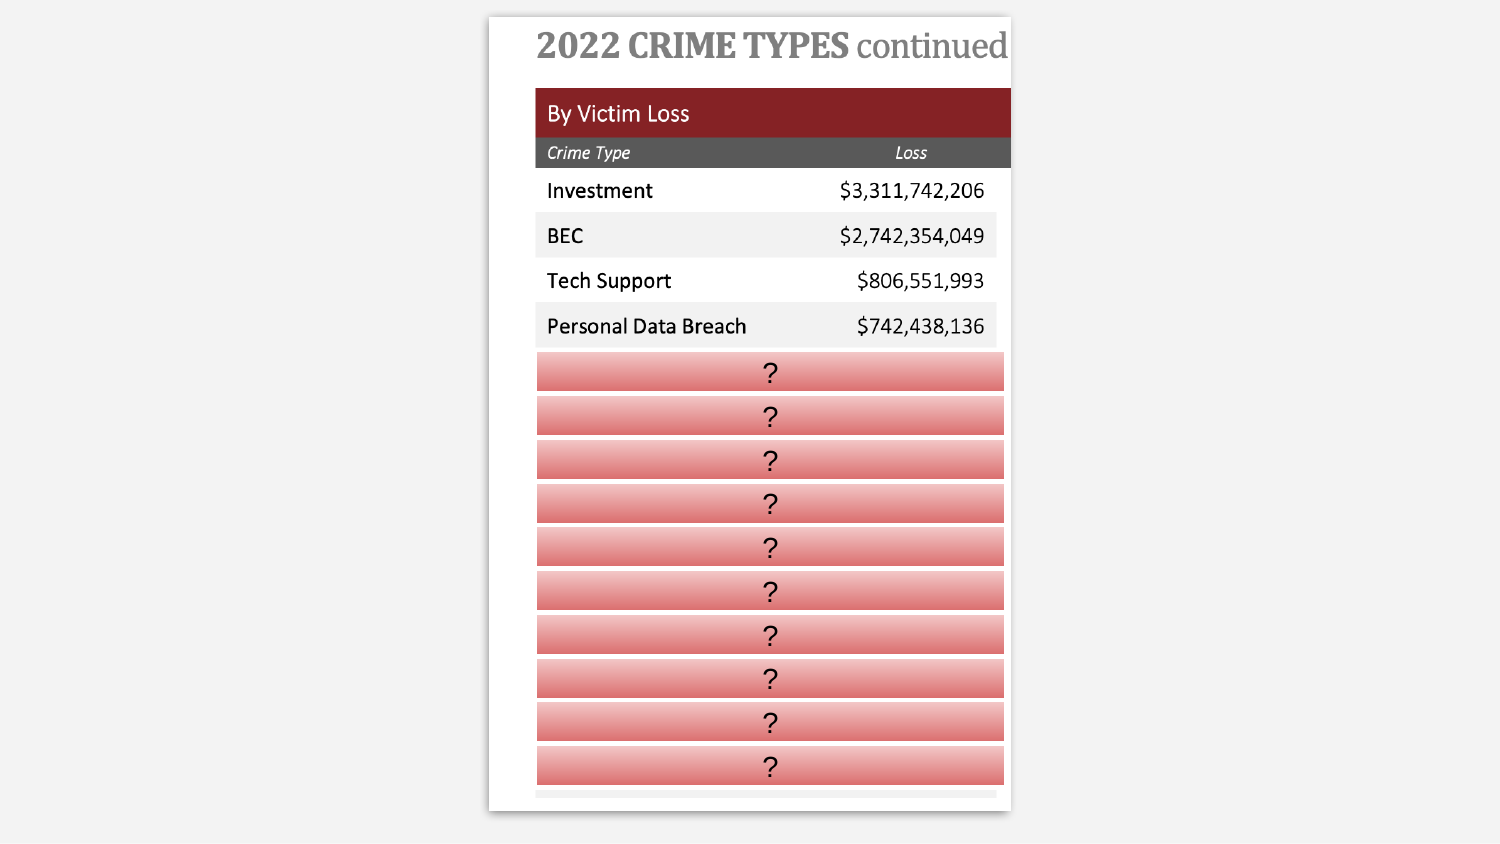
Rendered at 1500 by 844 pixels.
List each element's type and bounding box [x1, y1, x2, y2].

text_box [0, 0, 1500, 844]
picture [489, 16, 1011, 812]
